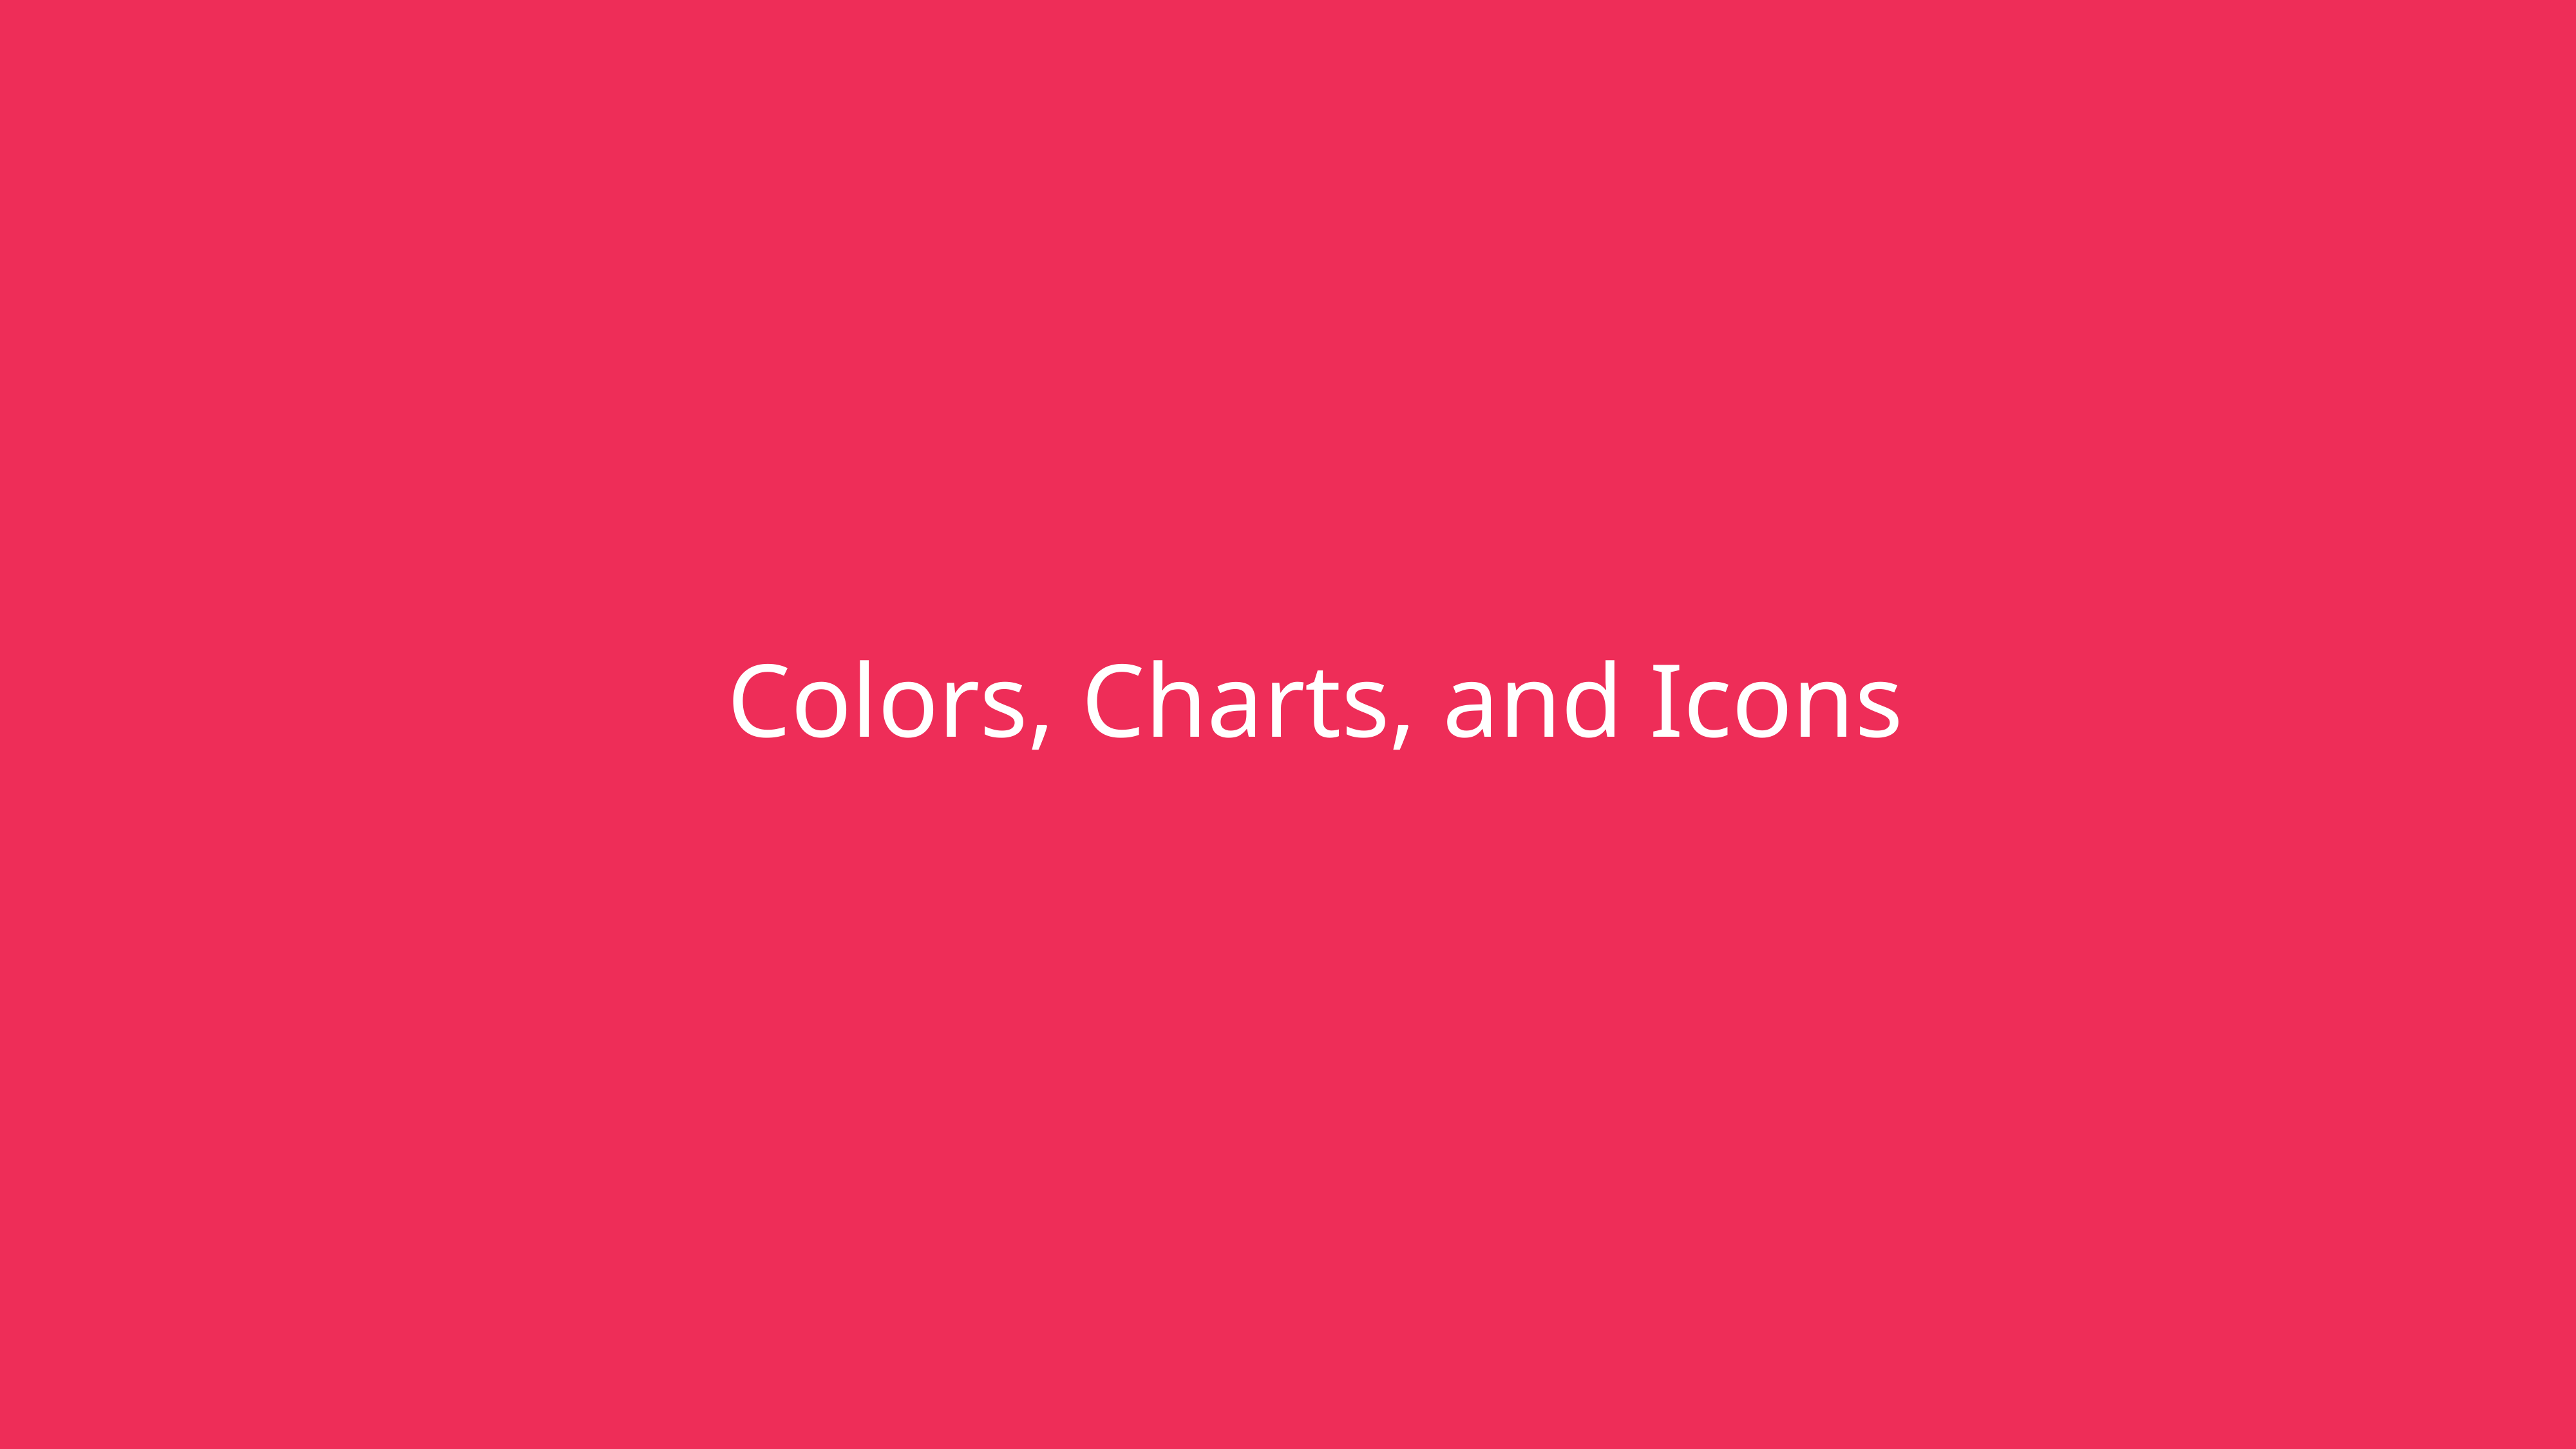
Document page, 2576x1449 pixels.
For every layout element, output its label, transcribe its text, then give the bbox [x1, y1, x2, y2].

title Colors, Charts, and Icons [578, 611, 2052, 976]
